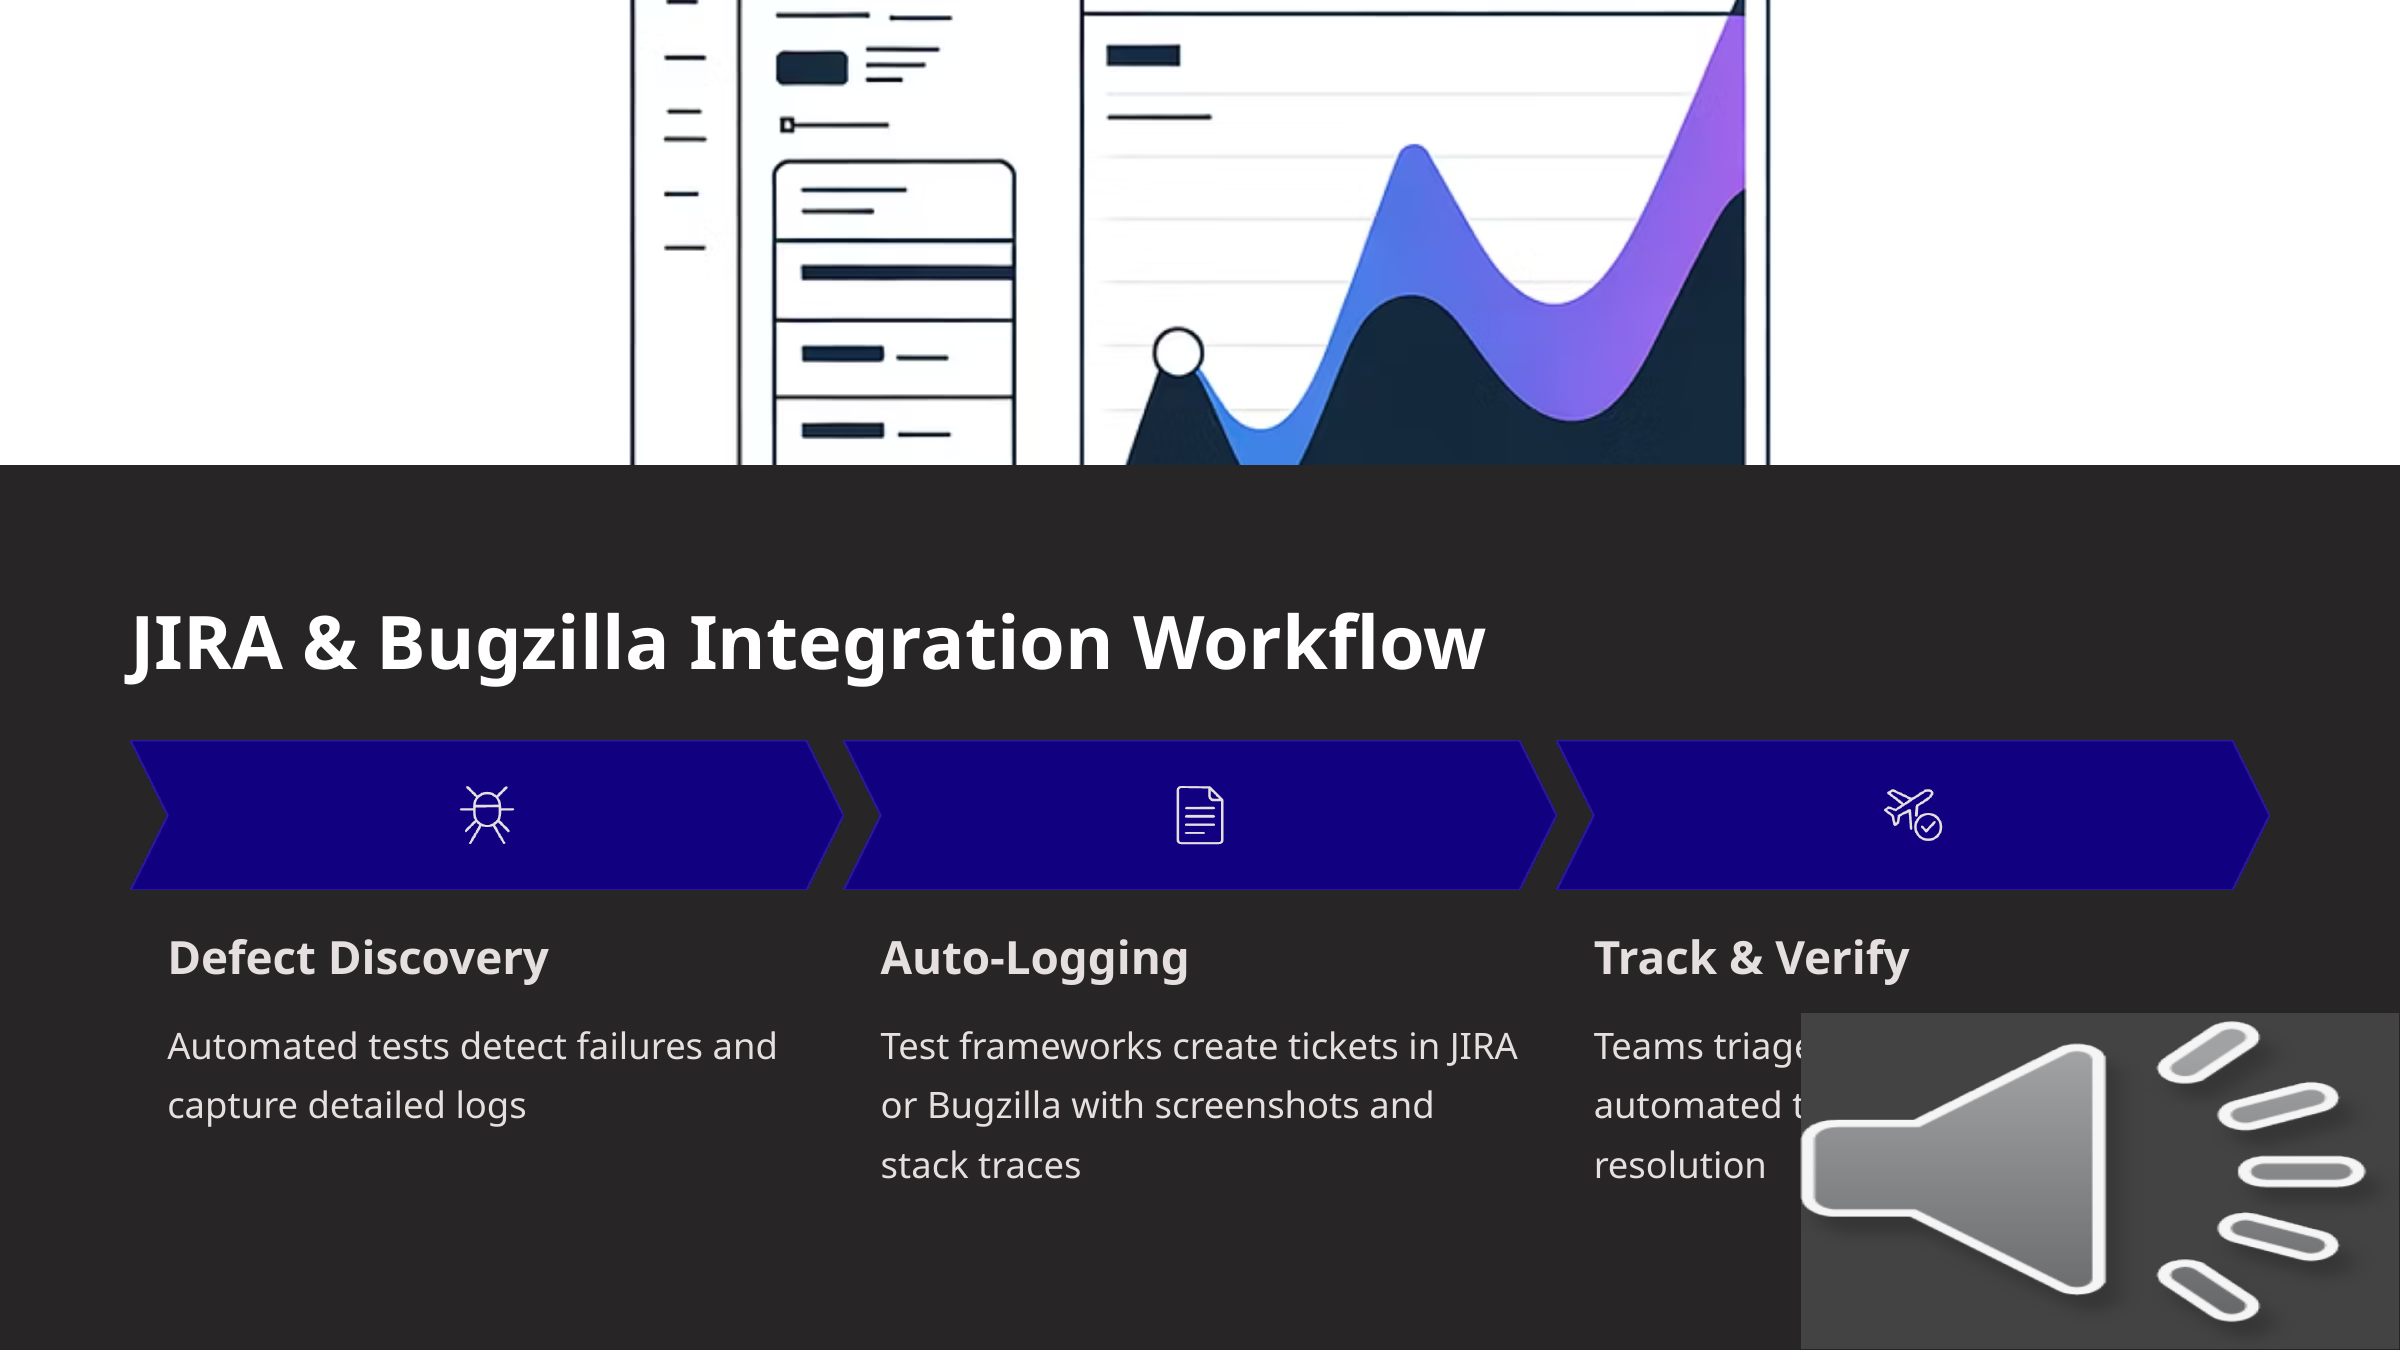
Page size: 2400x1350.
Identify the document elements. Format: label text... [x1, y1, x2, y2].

text_box Track & Verify [1593, 926, 2059, 985]
text_box JIRA & Bugzilla Integration Workflow [130, 591, 1457, 685]
text_box Teams triage, fix, and re-run automated tests to confirm resolution [1593, 1007, 2233, 1186]
picture [0, 0, 2400, 466]
text_box Defect Discovery [167, 926, 633, 985]
picture [130, 740, 2270, 890]
picture [1799, 1012, 2400, 1350]
text_box Test frameworks create tickets in JIRA or Bugzilla with screenshots and stack traces [880, 1007, 1520, 1186]
text_box Auto-Logging [880, 926, 1346, 985]
text_box Automated tests detect failures and capture detailed logs [167, 1007, 807, 1127]
